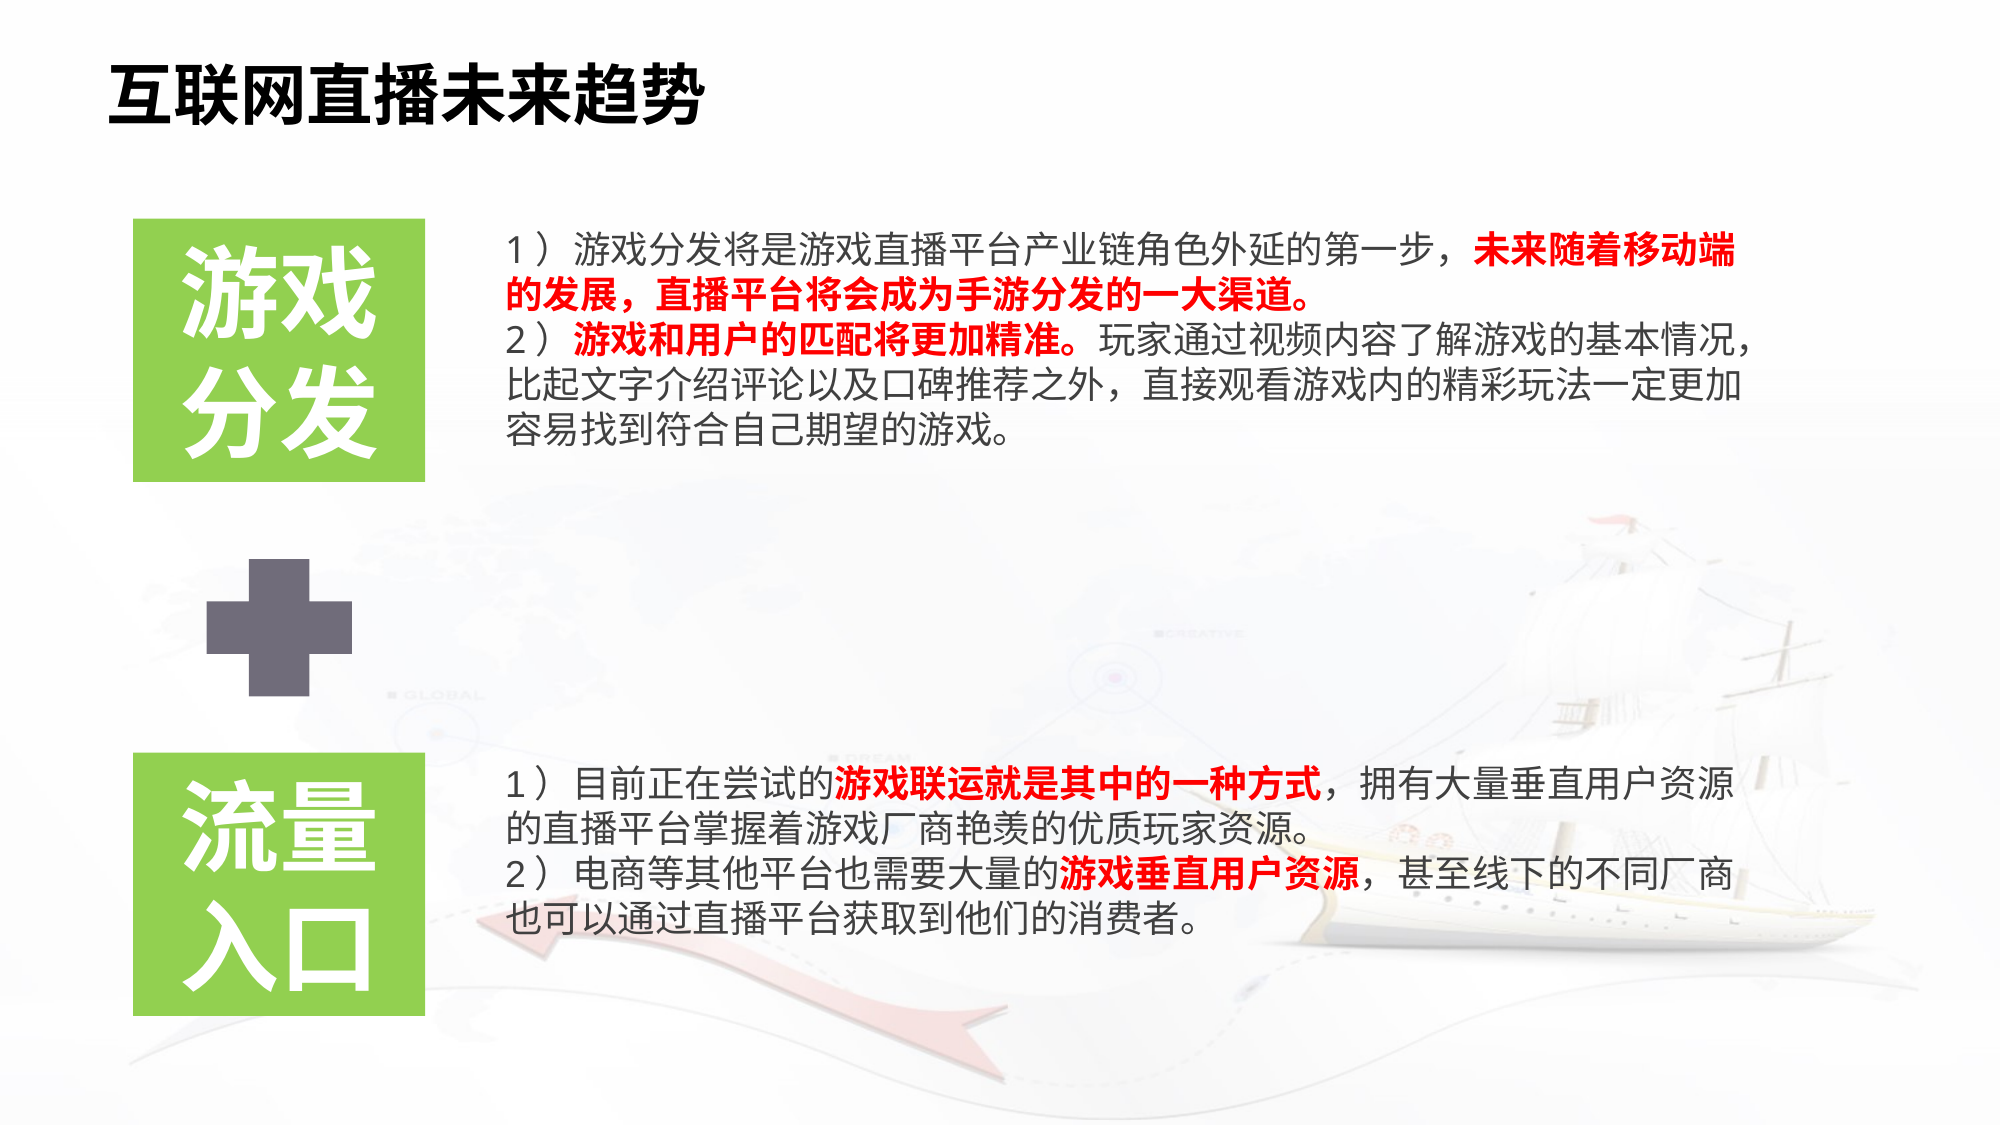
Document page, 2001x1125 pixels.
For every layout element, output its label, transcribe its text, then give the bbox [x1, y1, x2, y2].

text_box 1）目前正在尝试的游戏联运就是其中的一种方式，拥有大量垂直用户资源的直播平台掌握着游戏厂商艳羡的优质玩家资源。 2）电商等其他平台也需要大量的游戏垂直用户资源，甚至线下的不同厂商也可以通过直播平台获取到他们的消费者。 [490, 752, 1784, 948]
text_box [206, 558, 353, 697]
title 互联网直播未来趋势 [91, 26, 1906, 142]
text_box 1）游戏分发将是游戏直播平台产业链角色外延的第一步，未来随着移动端的发展，直播平台将会成为手游分发的一大渠道。 2）游戏和用户的匹配将更加精准。玩家通过视频内容了解游戏的基本情况，比起文字介绍评论以及口碑推荐之外，直接观看游戏内的精彩玩法一定更加容易找到符合自己期望的游戏。 [490, 218, 1784, 459]
text_box 流量入口 [132, 752, 426, 1017]
picture [0, 0, 2000, 1125]
text_box 游戏分发 [132, 218, 426, 483]
